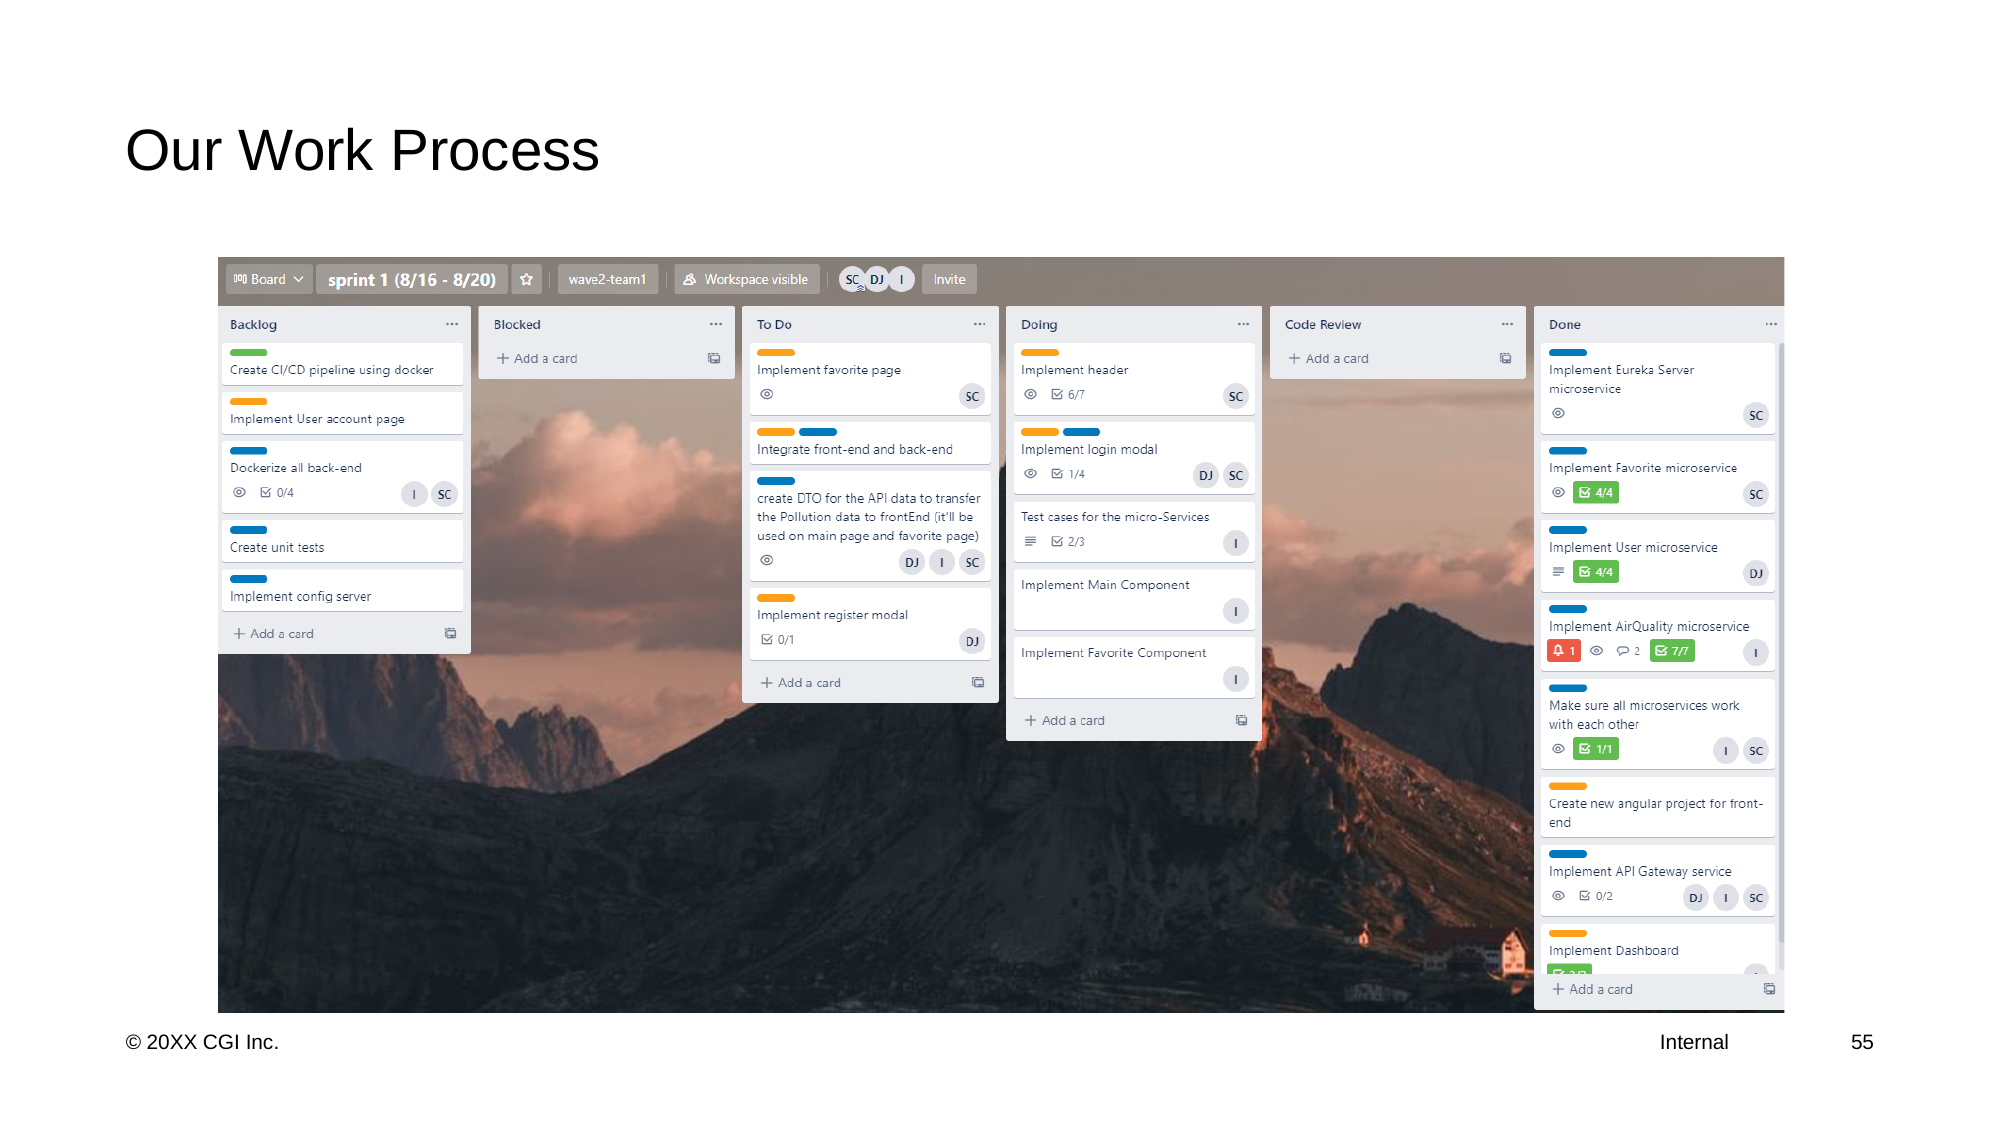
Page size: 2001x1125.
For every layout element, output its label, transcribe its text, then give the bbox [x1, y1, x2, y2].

picture [217, 257, 1785, 1013]
slide_number 55 [1831, 1027, 1875, 1056]
title Our Work Process [125, 112, 1877, 200]
